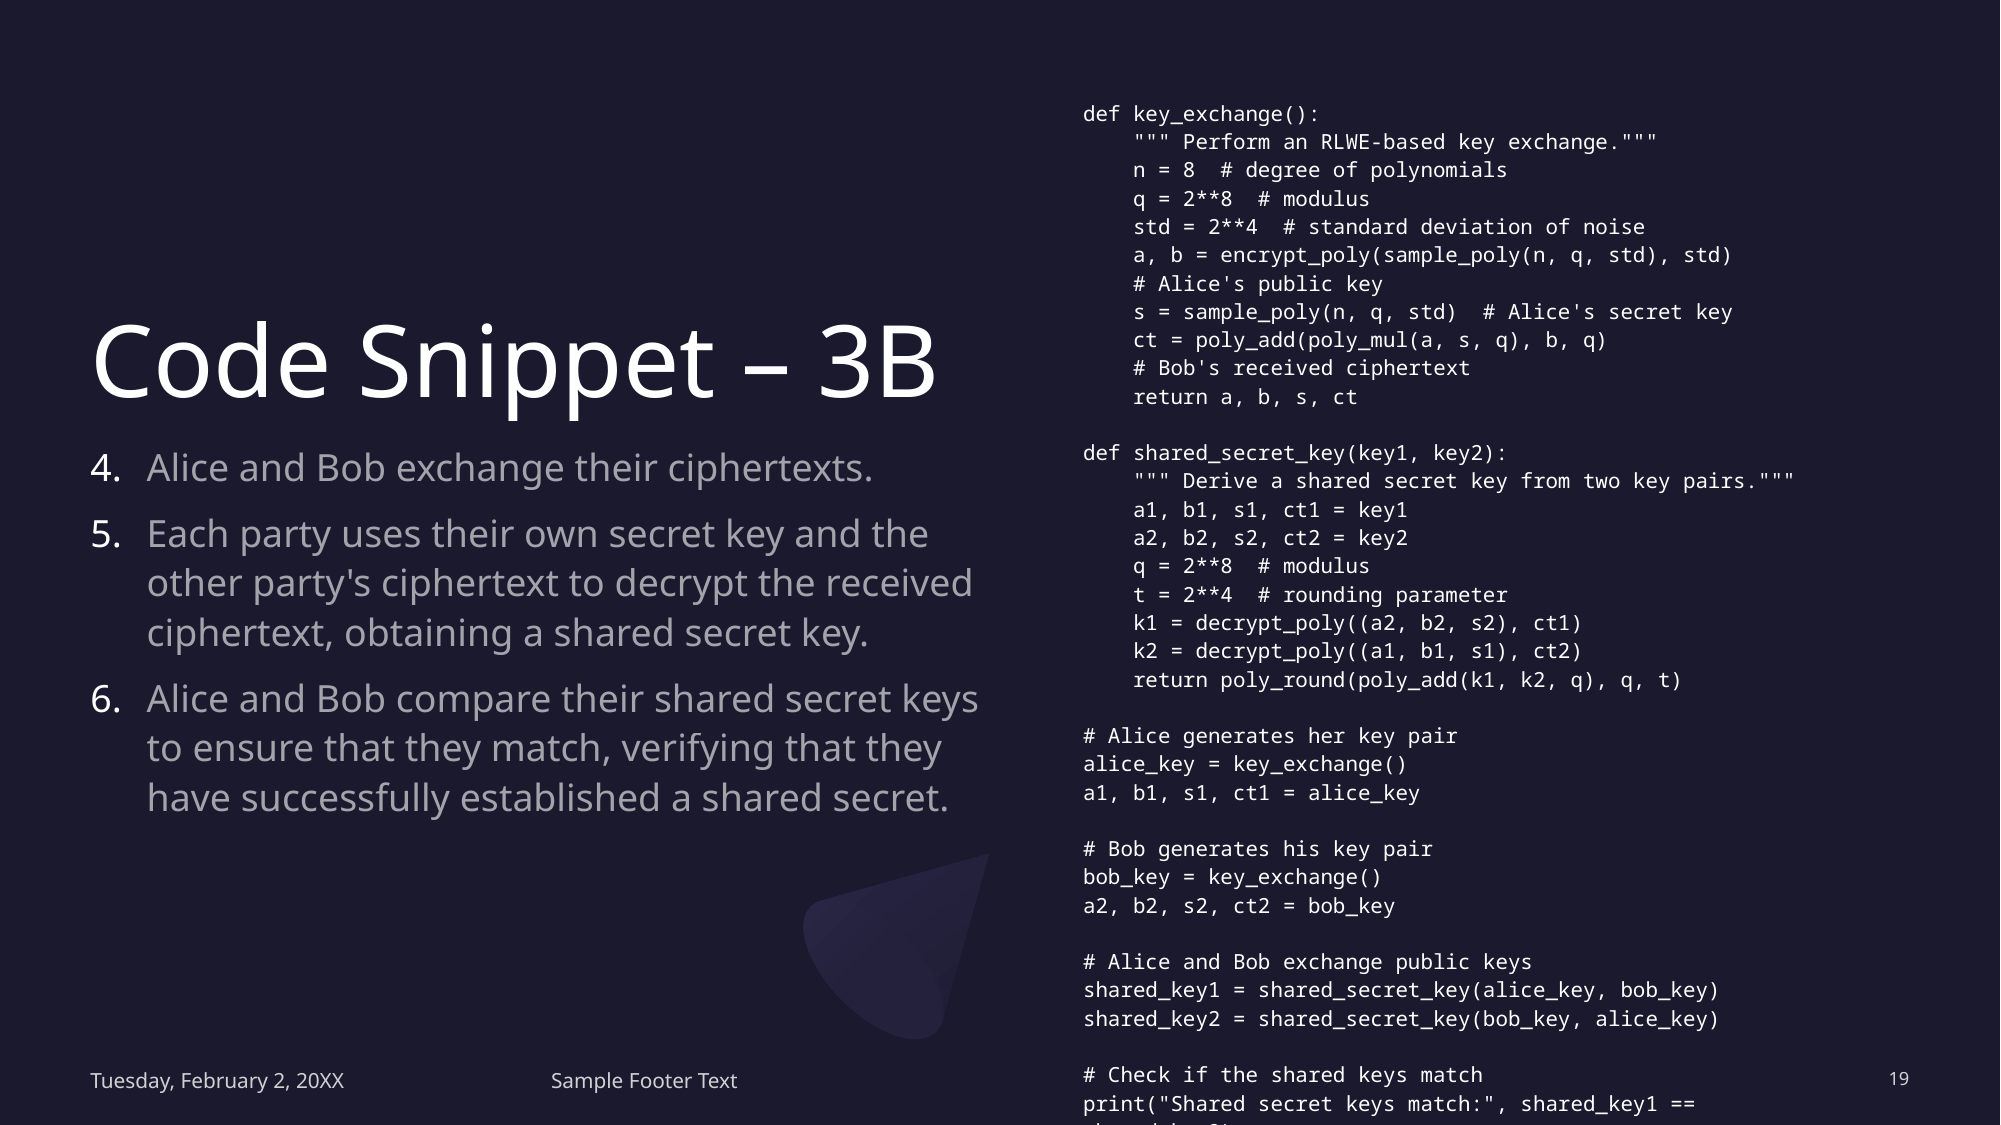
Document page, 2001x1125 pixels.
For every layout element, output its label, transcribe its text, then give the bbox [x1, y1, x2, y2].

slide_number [90, 1067, 522, 1093]
footer Sample Footer Text [551, 1067, 1074, 1093]
slide_number 19 [1849, 1067, 1910, 1093]
list Alice and Bob exchange their ciphertexts. Each party uses their own secret key and the other party's ciphertext to decrypt the received ciphertext, obtaining a shared secret key. Alice and Bob compare their shared secret keys to ensure that they match, verifying that they have successfully established a shared secret. [90, 439, 983, 1000]
table_header def key_exchange(): """ Perform an RLWE-based key exchange.""" n = 8 # degree of polynomials q = 2**8 # modulus std = 2**4 # standard deviation of noise a, b = encrypt_poly(sample_poly(n, q, std), std) # Alice's public key s = sample_poly(n, q, std) # Alice's secret key ct = poly_add(poly_mul(a, s, q), b, q) # Bob's received ciphertext return a, b, s, ct def shared_secret_key(key1, key2): """ Derive a shared secret key from two key pairs.""" a1, b1, s1, ct1 = key1 a2, b2, s2, ct2 = key2 q = 2**8 # modulus t = 2**4 # rounding parameter k1 = decrypt_poly((a2, b2, s2), ct1) k2 = decrypt_poly((a1, b1, s1), ct2) return poly_round(poly_add(k1, k2, q), q, t) # Alice generates her key pair alice_key = key_exchange() a1, b1, s1, ct1 = alice_key # Bob generates his key pair bob_key = key_exchange() a2, b2, s2, ct2 = bob_key # Alice and Bob exchange public keys shared_key1 = shared_secret_key(alice_key, bob_key) shared_key2 = shared_secret_key(bob_key, alice_key) # Check if the shared keys match print("Shared secret keys match:", shared_key1 == shared_key2) [1074, 90, 1849, 1125]
title Code Snippet – 3B [90, 90, 983, 418]
